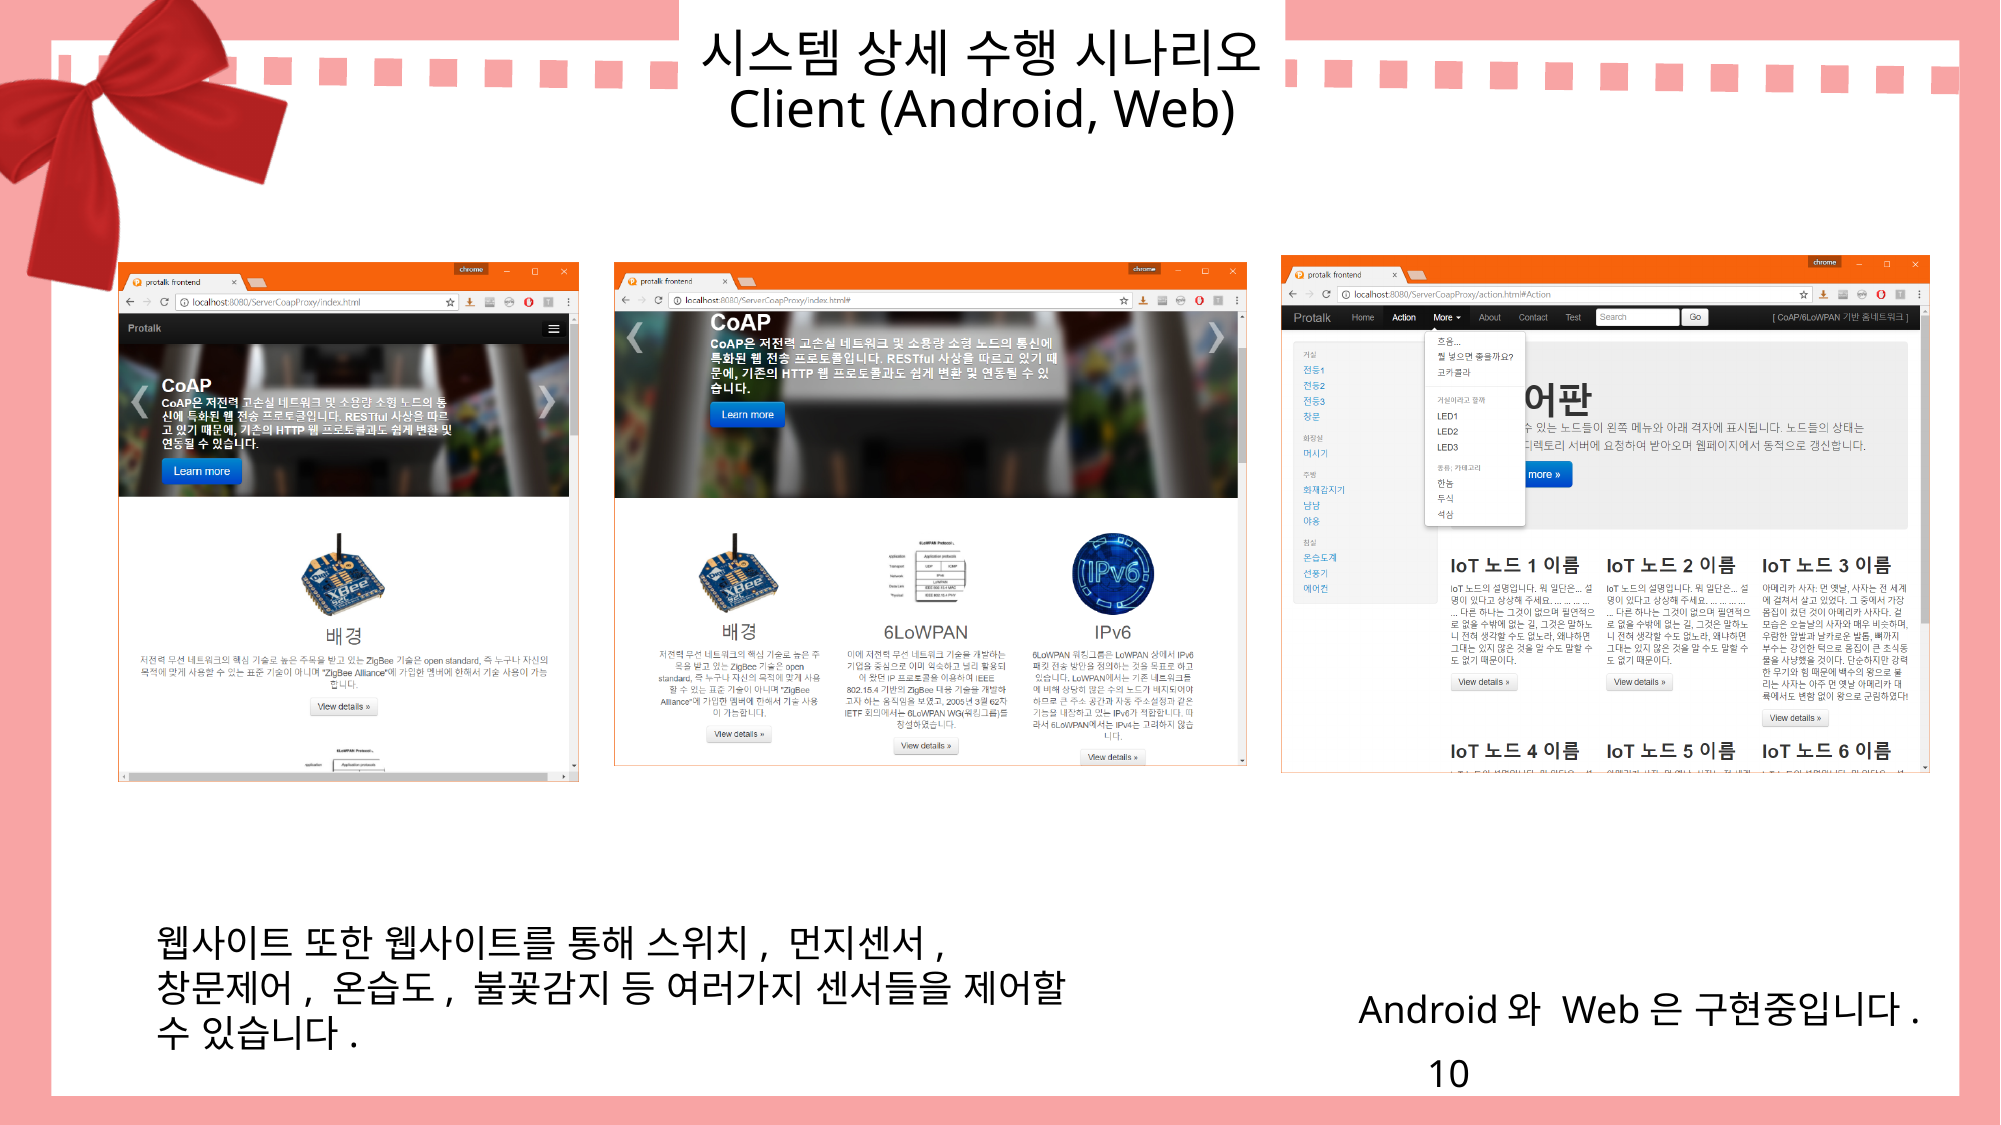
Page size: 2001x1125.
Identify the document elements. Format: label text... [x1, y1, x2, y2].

title 시스템 상세 수행 시나리오 Client (Android, Web) [679, 0, 1286, 168]
picture [1281, 255, 1930, 773]
picture [0, 0, 579, 782]
text_box Android와 Web은 구현중입니다. [1343, 978, 1930, 1039]
picture [614, 262, 1247, 766]
text_box 웹사이트 또한 웹사이트를 통해 스위치, 먼지센서, 창문제어, 온습도, 불꽃감지 등 여러가지 센서들을 제어할 수 있습니다. [141, 912, 1090, 1063]
